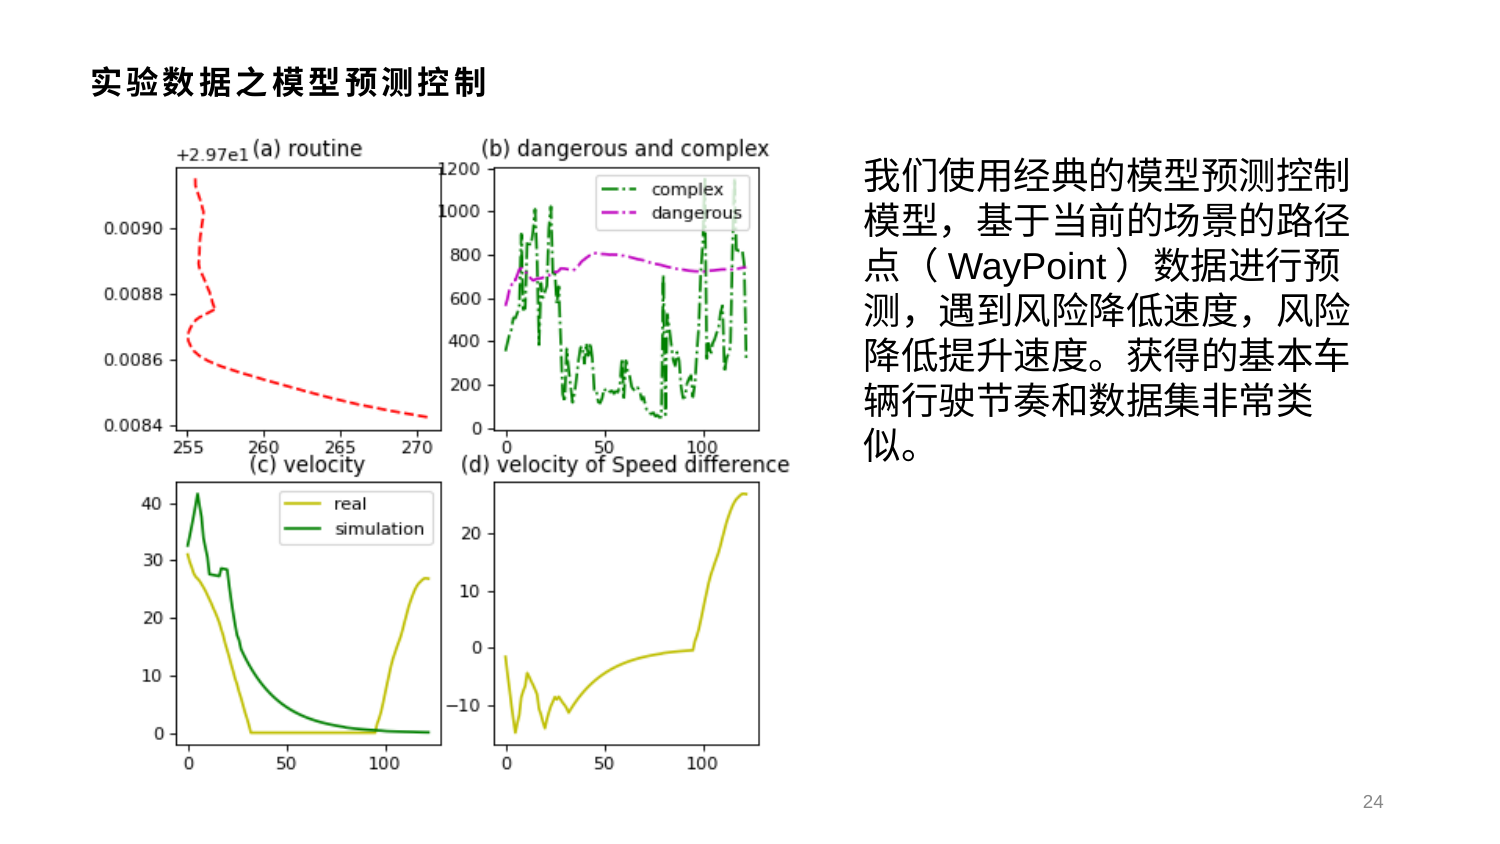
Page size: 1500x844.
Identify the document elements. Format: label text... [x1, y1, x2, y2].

slide_number 24 [1353, 782, 1392, 819]
text_box 我们使用经典的模型预测控制模型，基于当前的场景的路径点（WayPoint）数据进行预测，遇到风险降低速度，风险降低提升速度。获得的基本车辆行驶节奏和数据集非常类似。 [856, 144, 1380, 475]
title 实验数据之模型预测控制 [81, 54, 1419, 110]
picture [82, 121, 793, 790]
